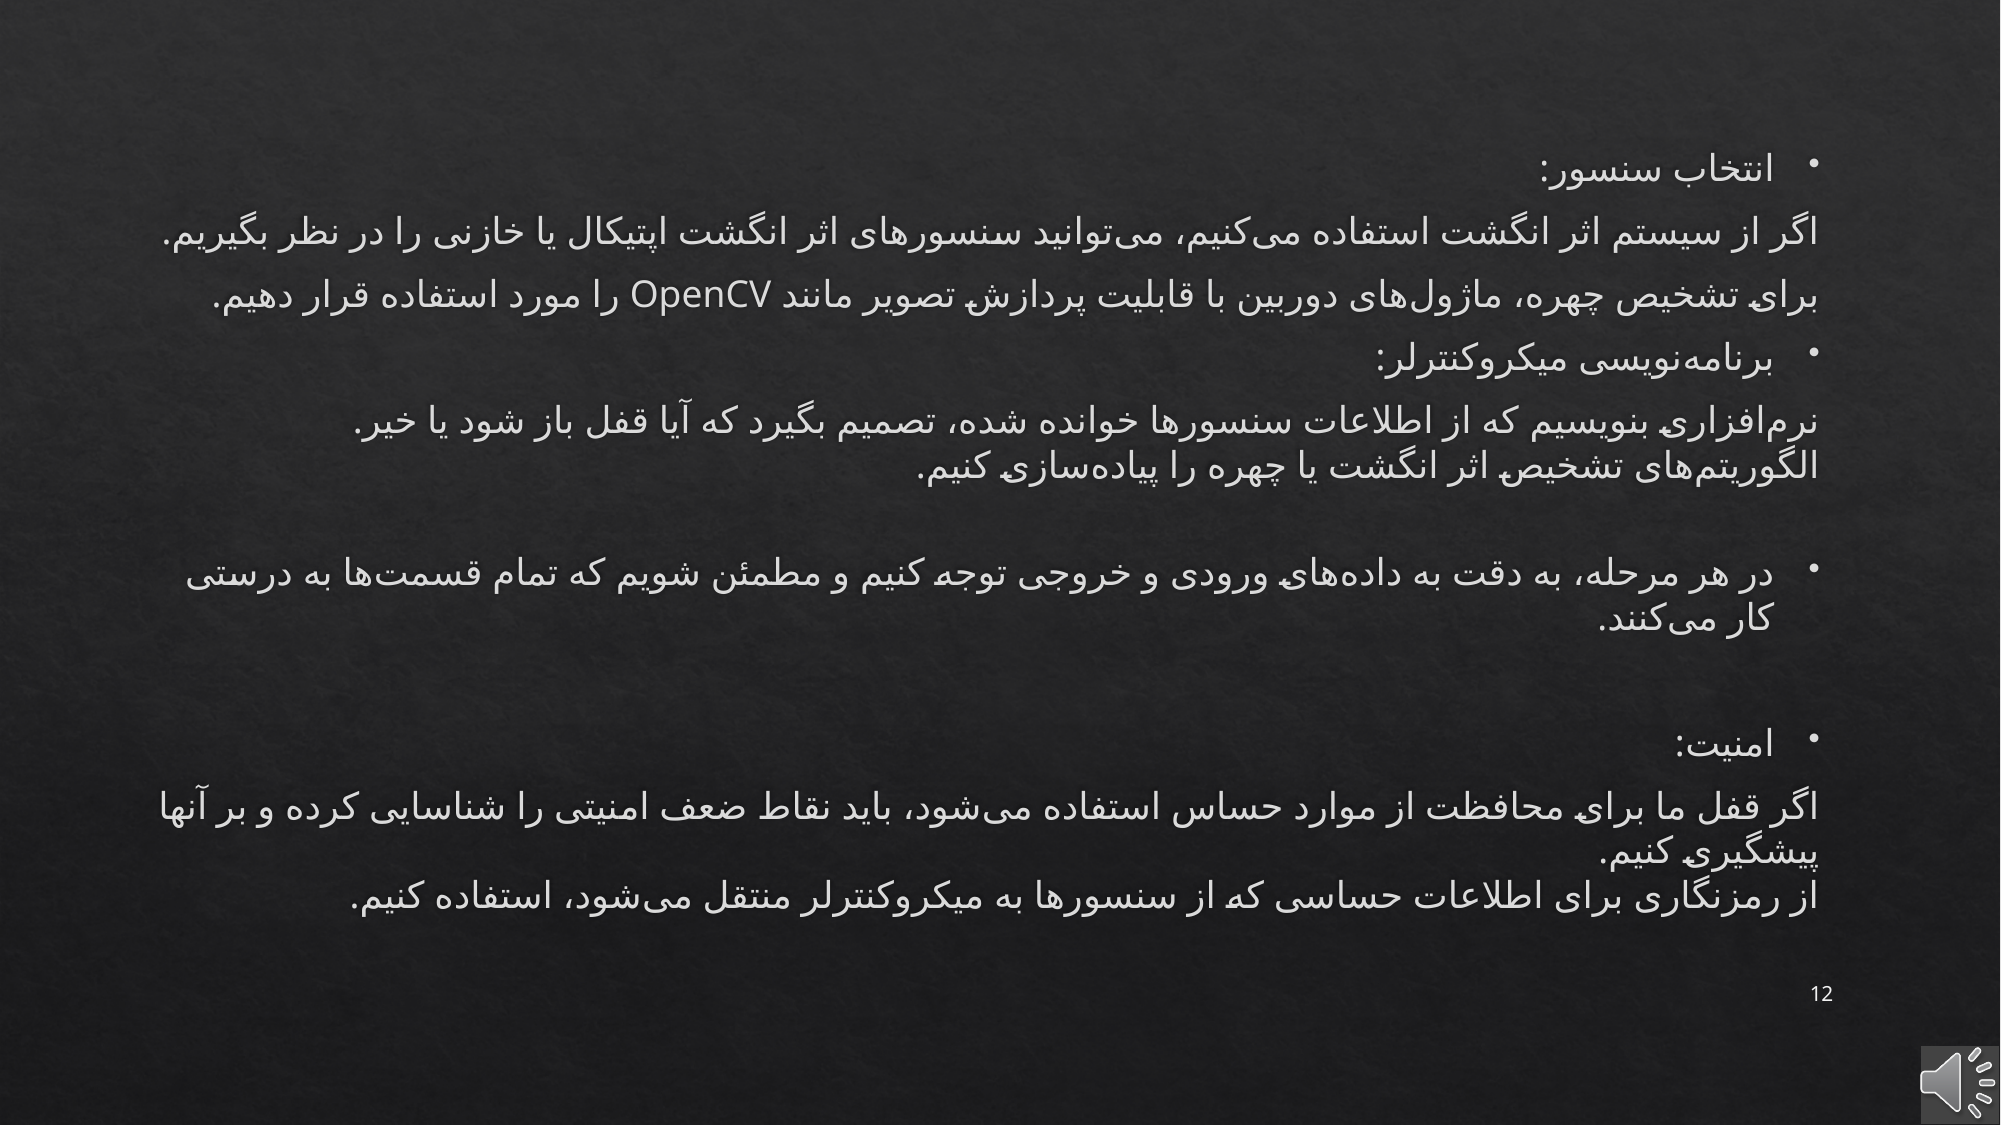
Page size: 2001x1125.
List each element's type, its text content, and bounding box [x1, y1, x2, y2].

slide_number 12 [1724, 965, 1849, 1025]
picture [1919, 1044, 2000, 1125]
list انتخاب سنسور: اگر از سیستم اثر انگشت استفاده می‌کنیم، می‌توانید سنسورهای اثر انگشت اپتیکال یا خازنی را در نظر بگیریم. برای تشخیص چهره، ماژول‌های دوربین با قابلیت پردازش تصویر مانند OpenCV را مورد استفاده قرار دهیم. برنامه‌نویسی میکروکنترلر: نرم‌افزاری بنویسیم که از اطلاعات سنسورها خوانده شده، تصمیم بگیرد که آیا قفل باز شود یا خیر. الگوریتم‌های تشخیص اثر انگشت یا چهره را پیاده‌سازی کنیم. در هر مرحله، به دقت به داده‌های ورودی و خروجی توجه کنیم و مطمئن شویم که تمام قسمت‌ها به درستی کار می‌کنند. امنیت: اگر قفل ما برای محافظت از موارد حساس استفاده می‌شود، باید نقاط ضعف امنیتی را شناسایی کرده و بر آنها پیشگیری کنیم. از رمزنگاری برای اطلاعات حساسی که از سنسورها به میکروکنترلر منتقل می‌شود، استفاده کنیم. [141, 137, 1840, 993]
